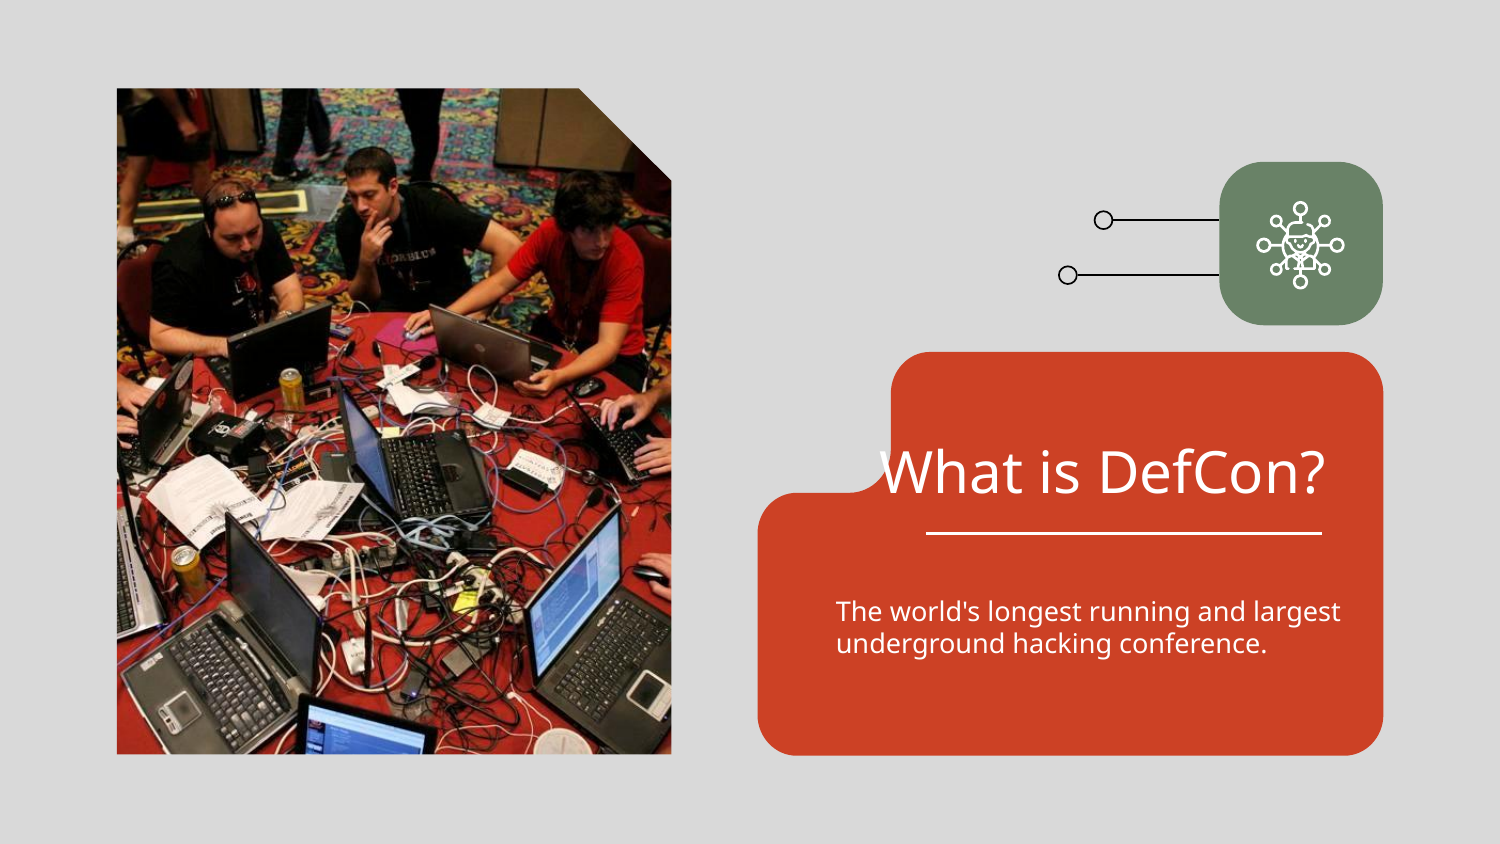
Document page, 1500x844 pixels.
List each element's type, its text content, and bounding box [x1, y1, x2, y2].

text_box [1233, 180, 1368, 315]
picture [116, 88, 672, 755]
subtitle The world's longest running and largest underground hacking conference. [820, 557, 1376, 696]
title What is DefCon? [786, 414, 1341, 526]
